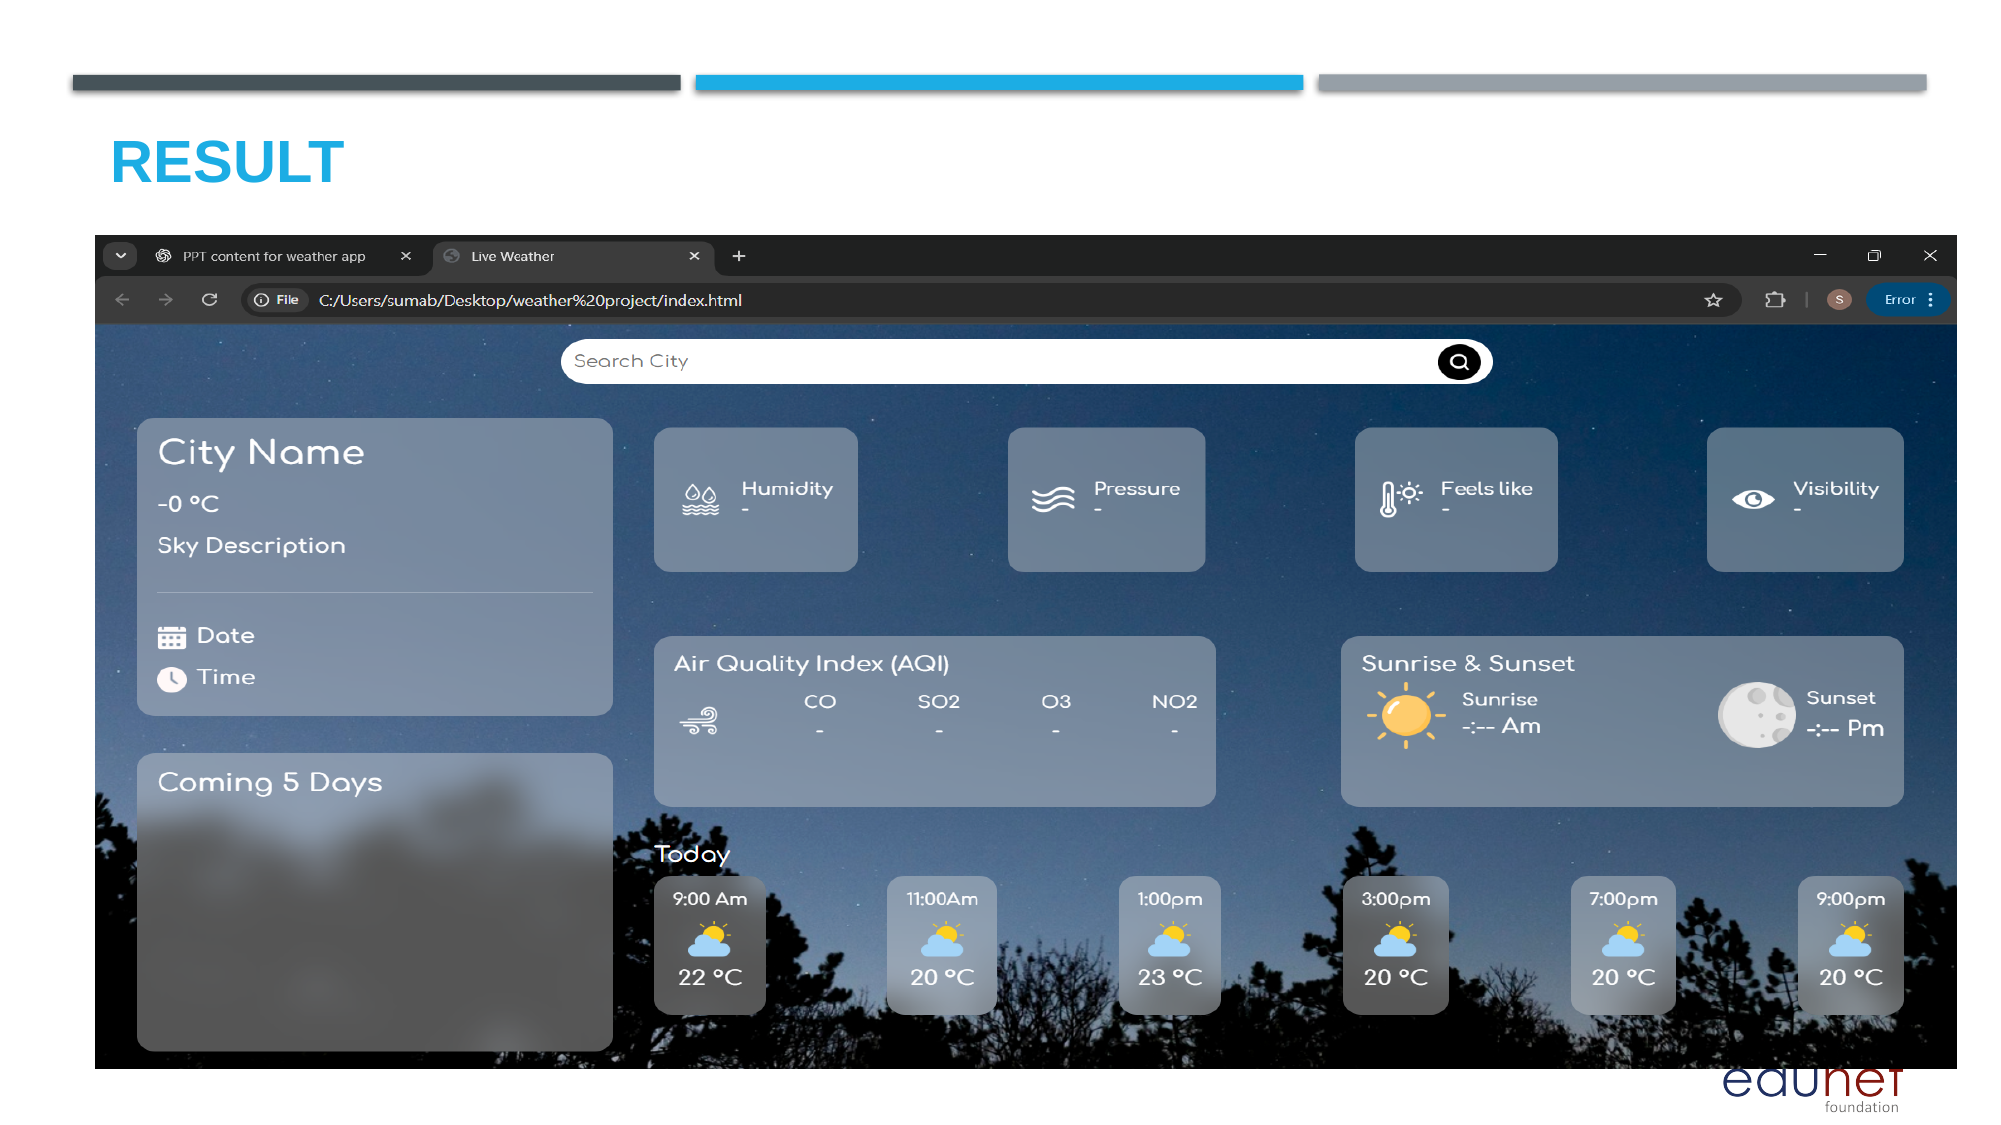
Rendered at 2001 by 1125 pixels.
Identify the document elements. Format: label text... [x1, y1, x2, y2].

picture [94, 235, 1957, 1116]
title Result [95, 115, 1905, 203]
